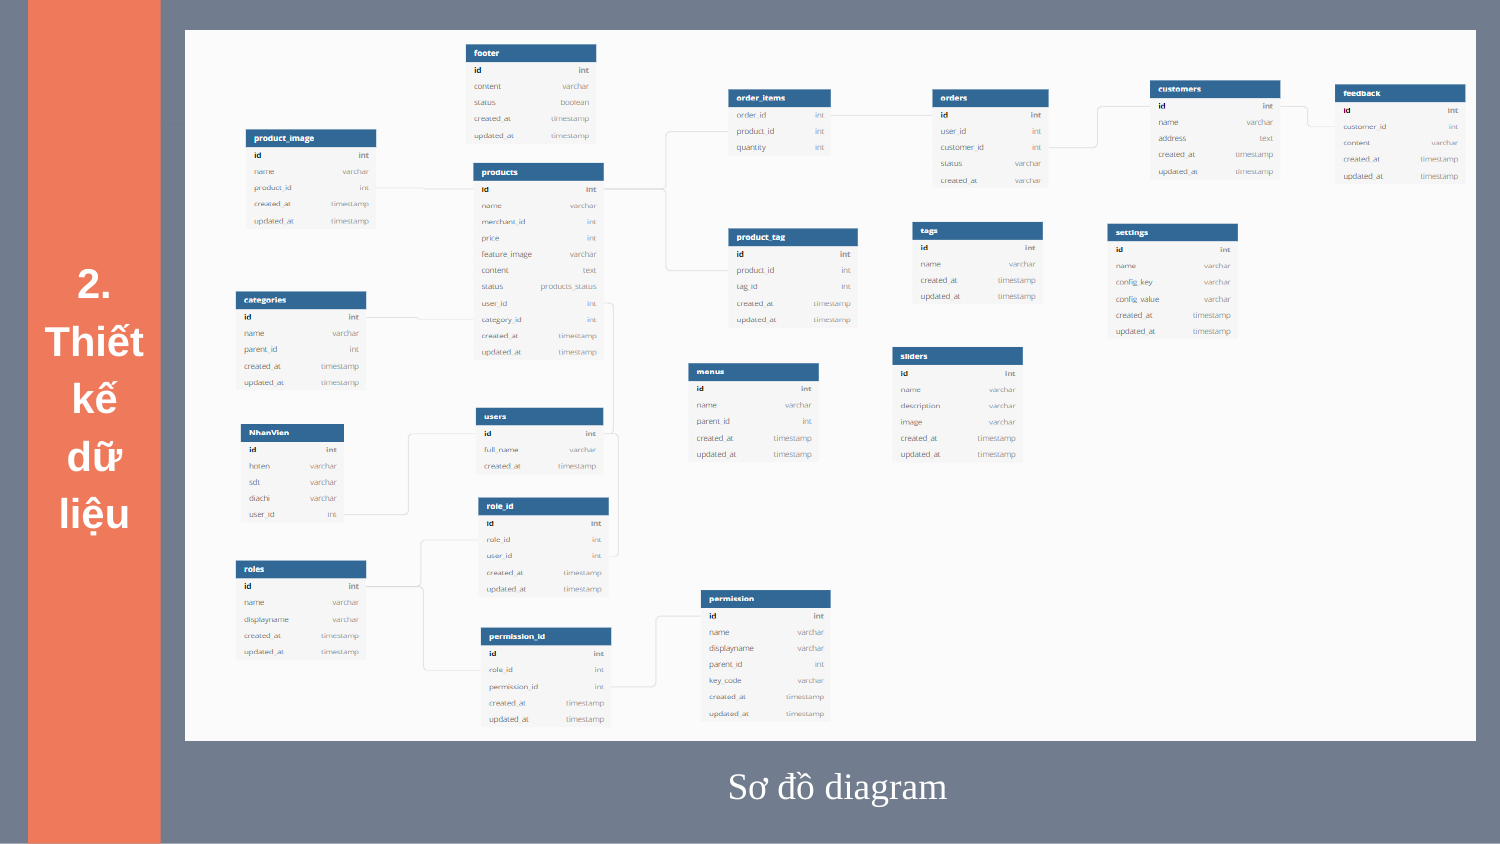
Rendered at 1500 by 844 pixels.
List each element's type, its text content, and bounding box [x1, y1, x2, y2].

picture [184, 30, 1477, 741]
text_box [0, 0, 28, 844]
text_box Sơ đồ diagram [539, 748, 1136, 809]
text_box [161, 0, 1500, 844]
text_box 2. Thiết kế dữ liệu [28, 0, 161, 844]
